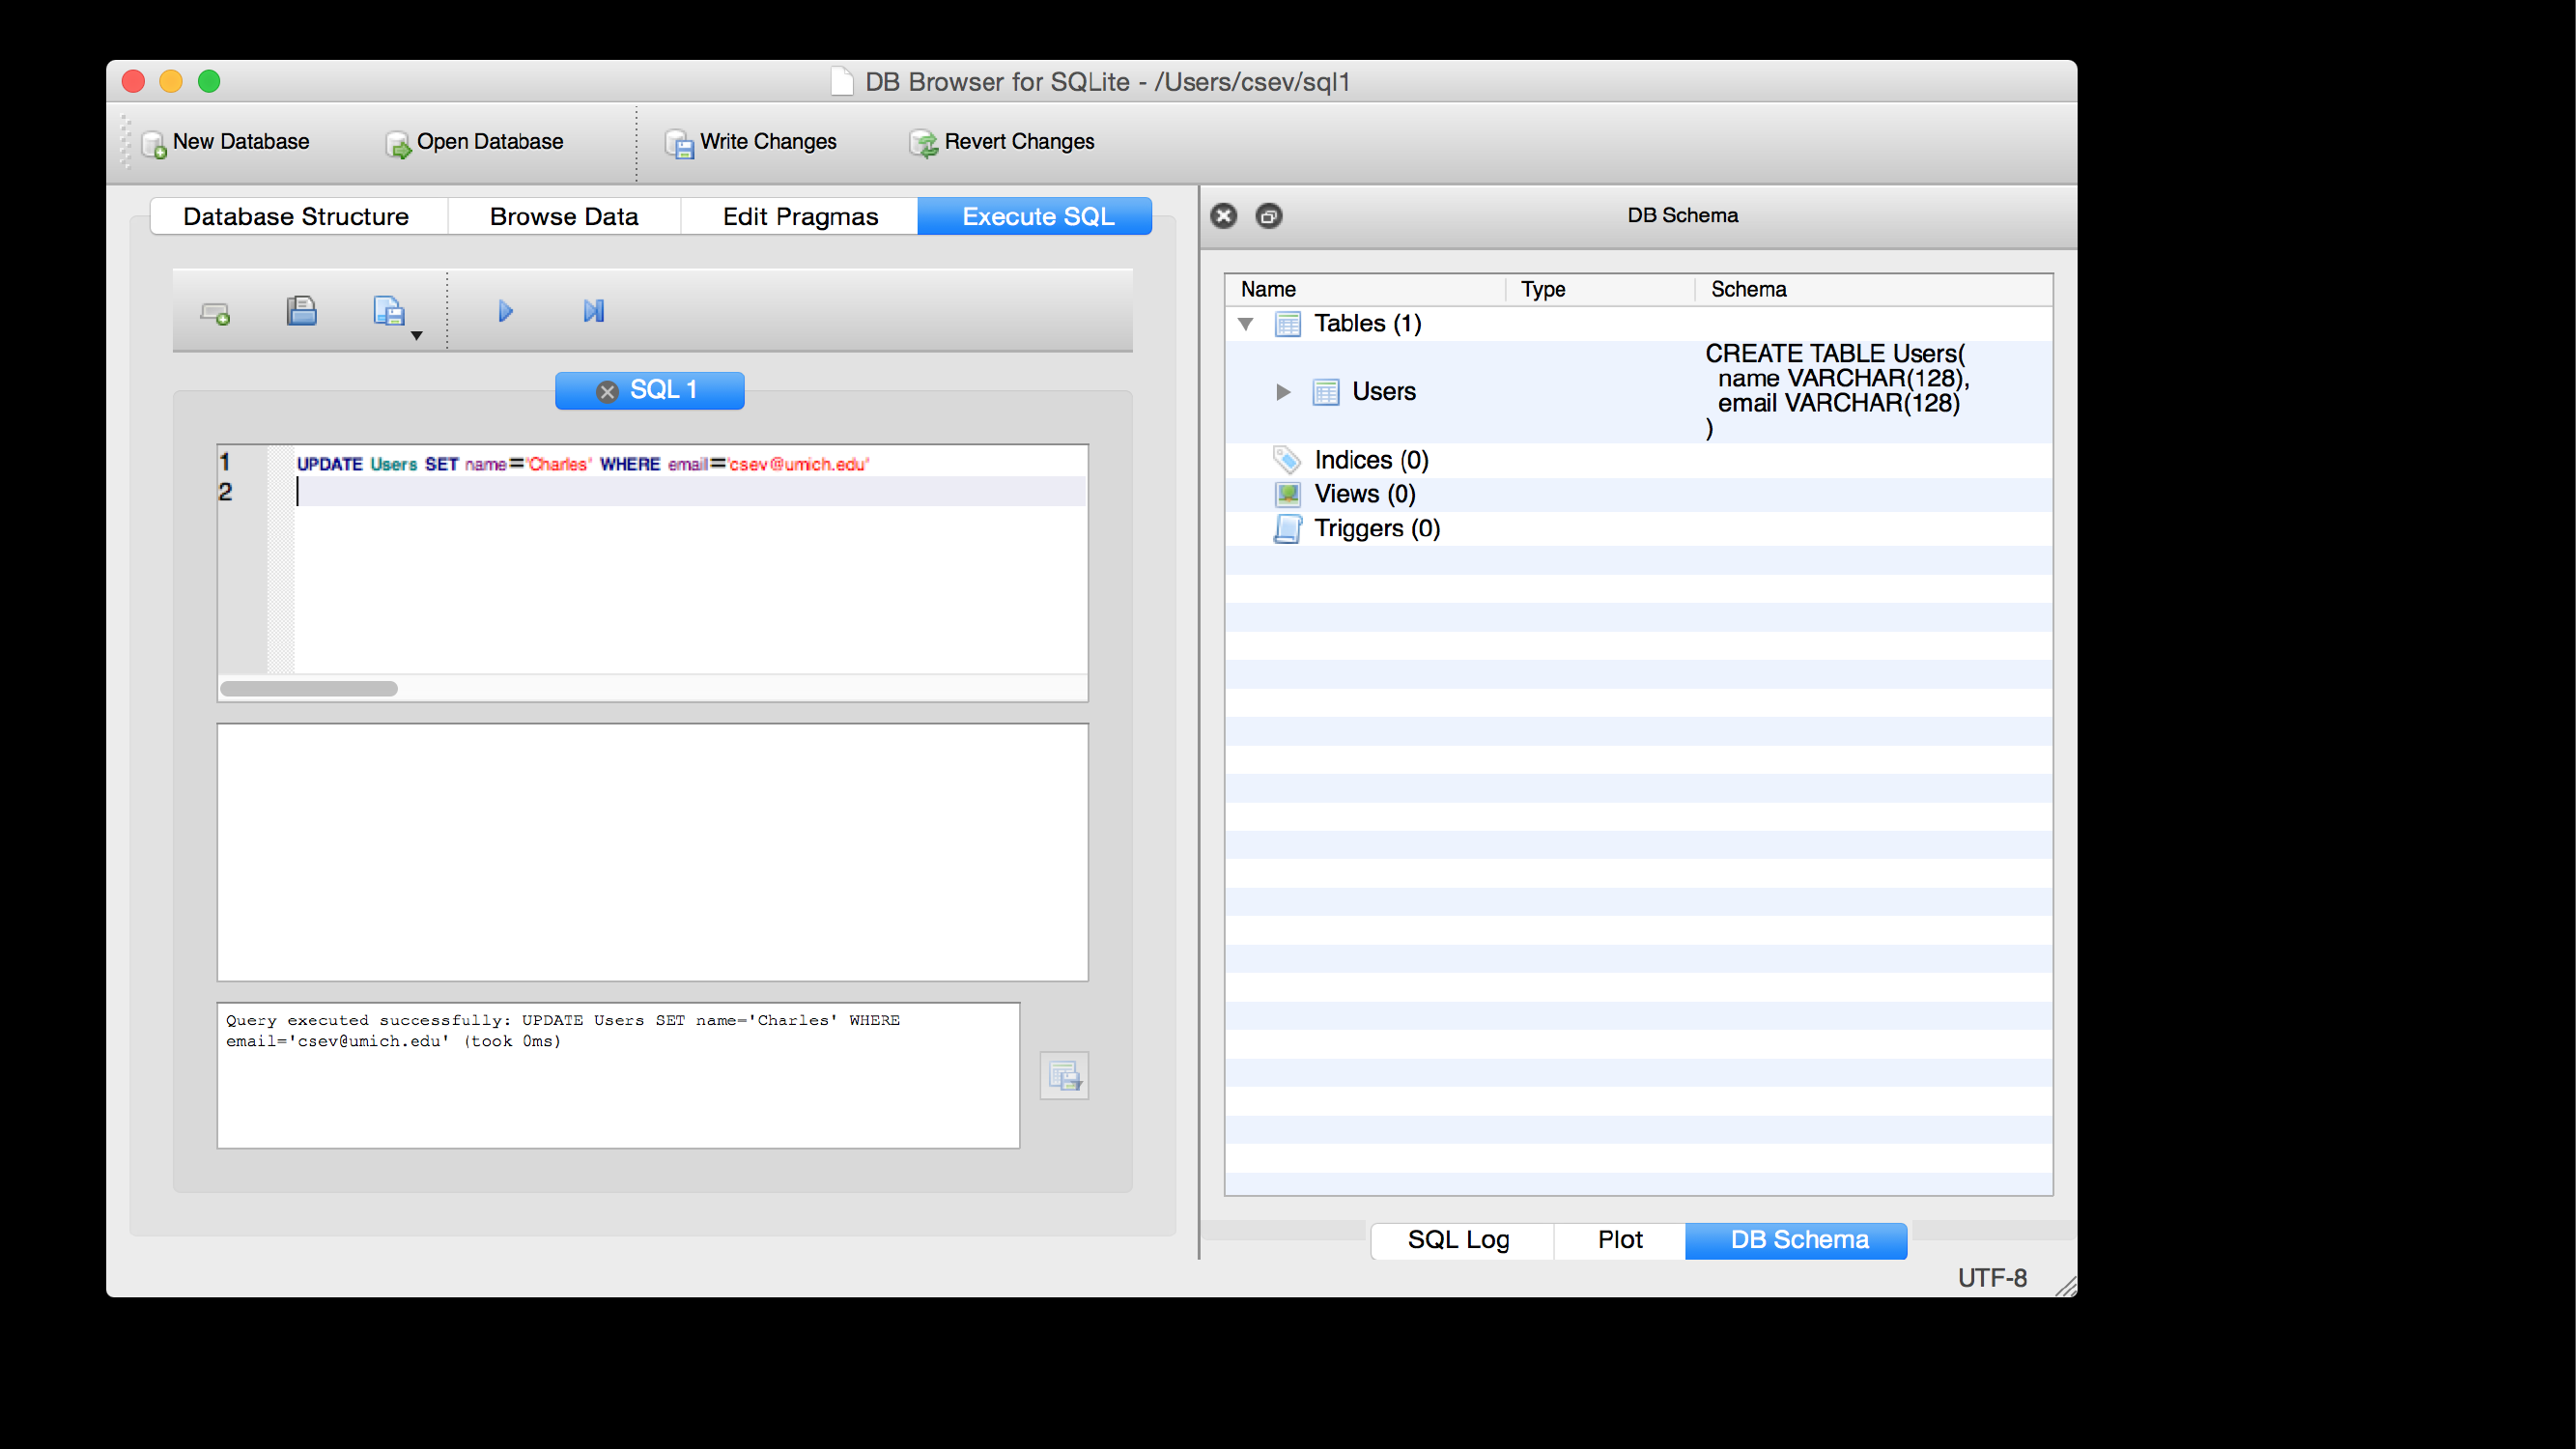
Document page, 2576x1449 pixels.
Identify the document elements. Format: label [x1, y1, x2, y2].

picture [0, 0, 2183, 1449]
